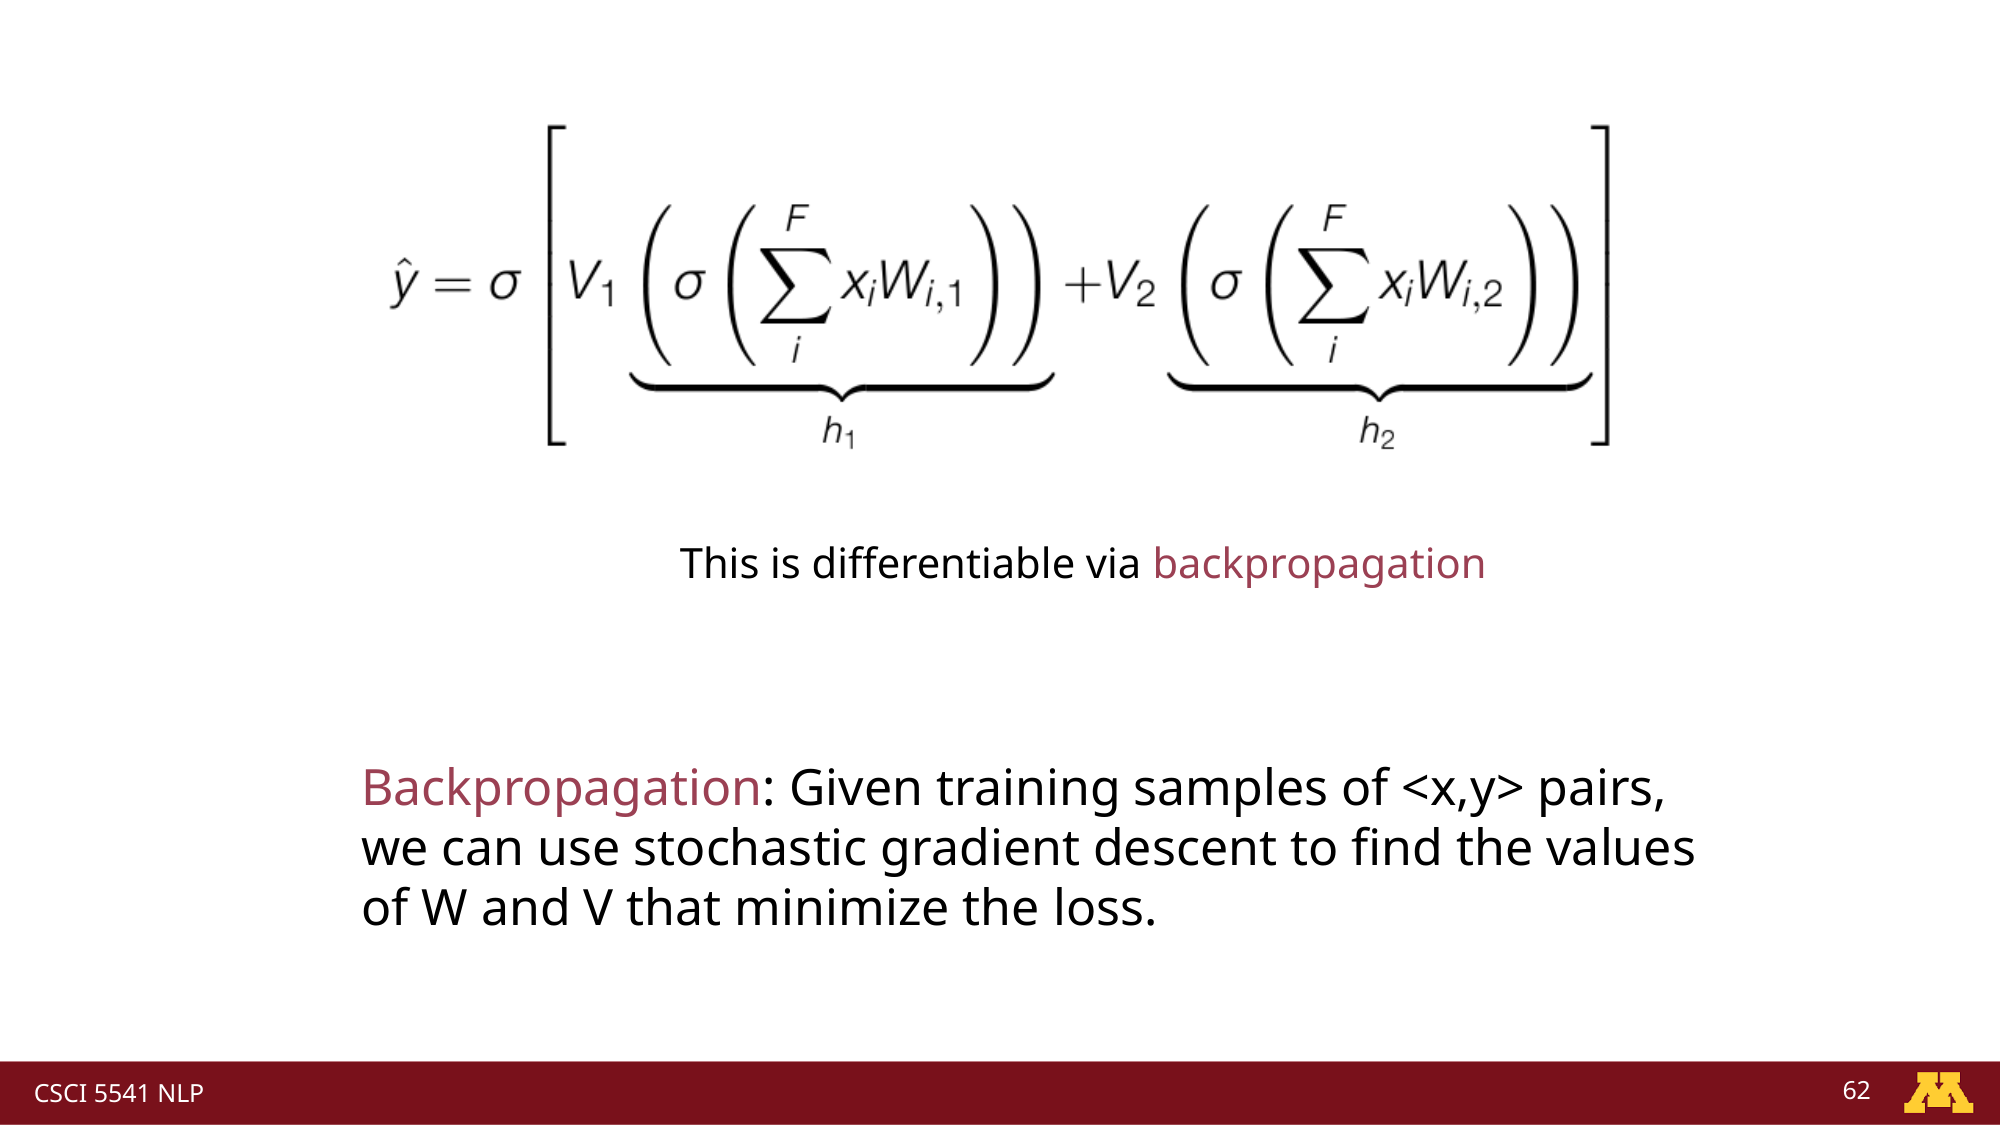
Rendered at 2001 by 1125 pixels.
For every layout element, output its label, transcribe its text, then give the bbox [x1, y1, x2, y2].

text_box This is differentiable via backpropagation [664, 529, 1649, 595]
text_box Backpropagation: Given training samples of <x,y> pairs, we can use stochastic gradient descent to find the values of W and V that minimize the loss. [346, 747, 1752, 943]
picture [0, 1061, 2000, 1125]
slide_number 62 [1751, 1061, 1886, 1122]
picture [326, 84, 1674, 515]
